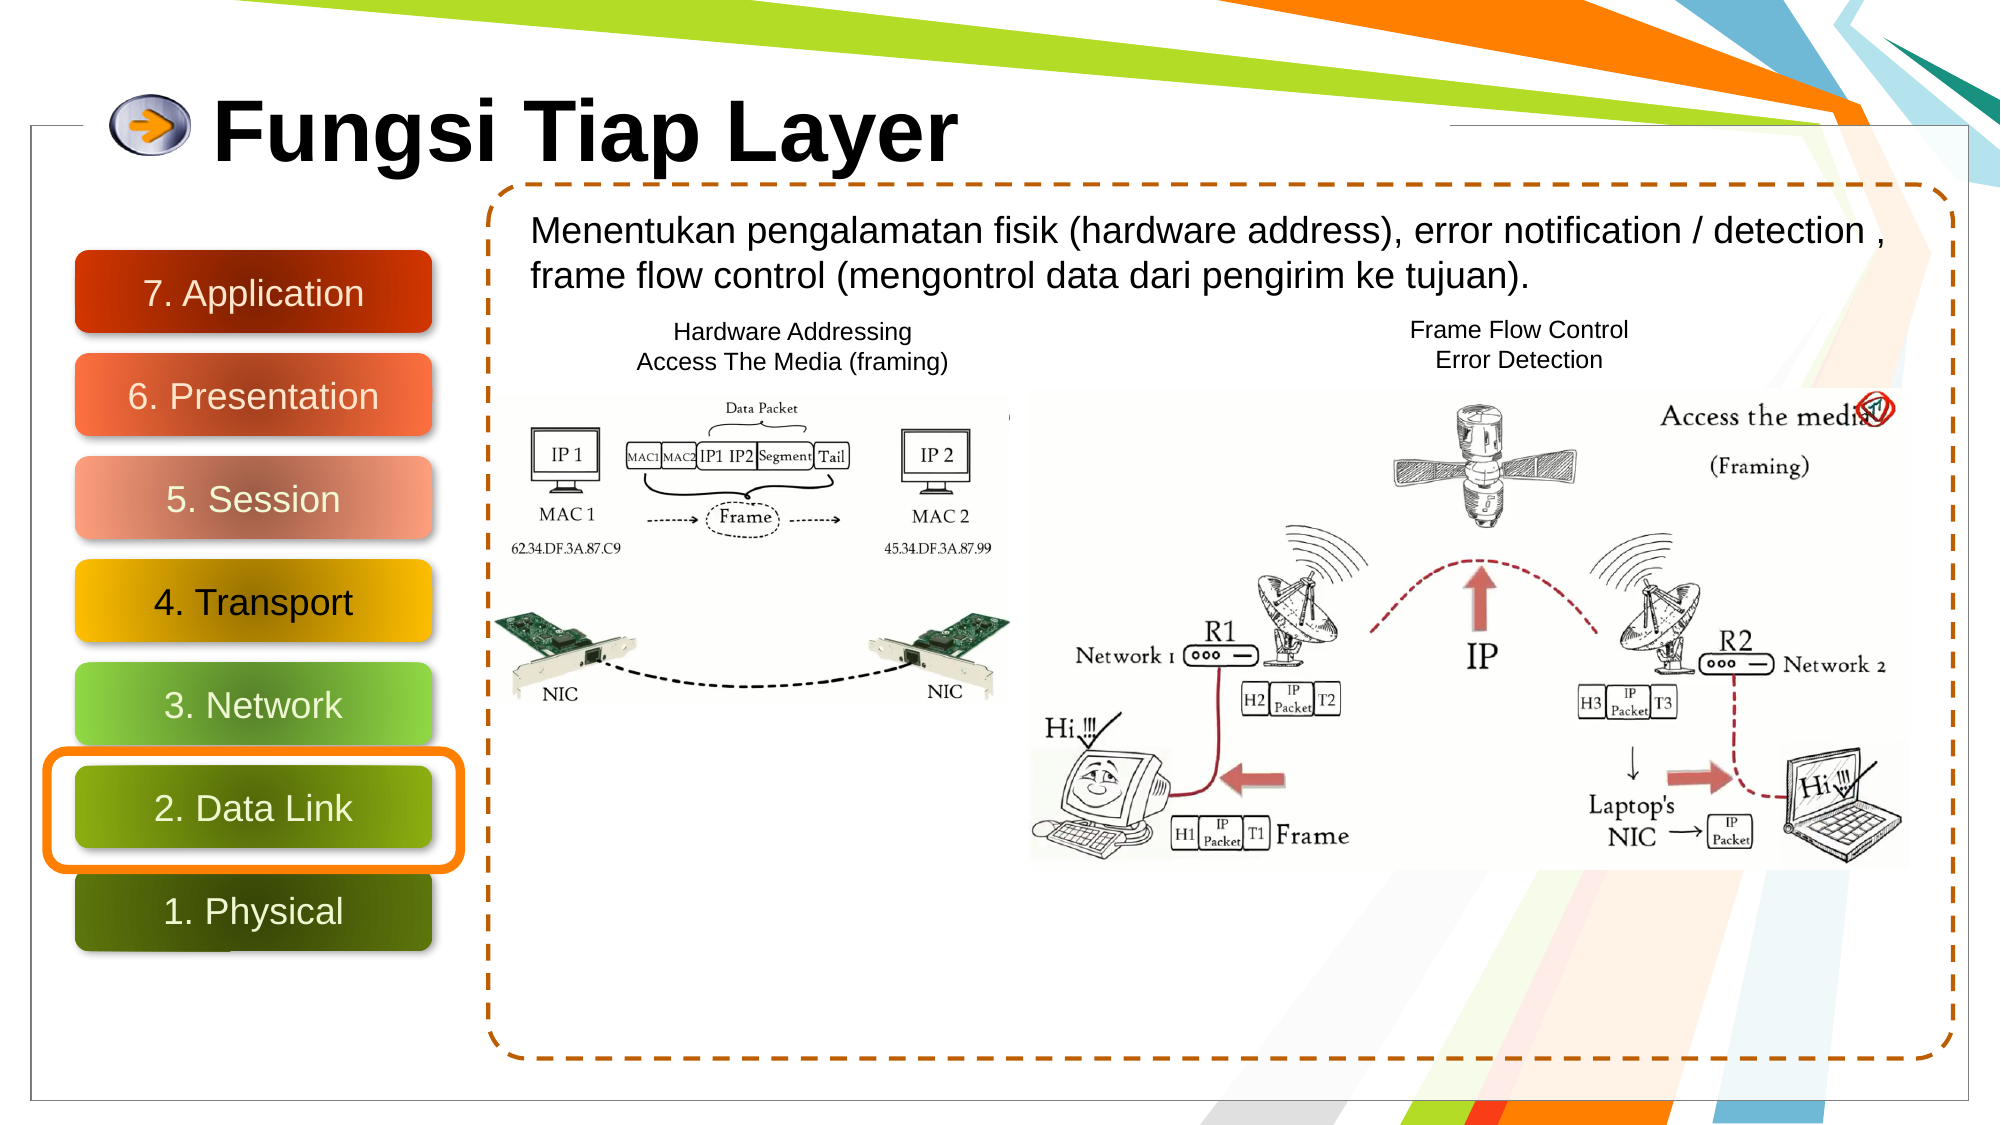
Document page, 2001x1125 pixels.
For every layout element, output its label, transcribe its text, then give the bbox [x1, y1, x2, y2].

text_box 4. Transport [74, 559, 433, 642]
text_box Hardware Addressing Access The Media (framing) [576, 308, 1010, 384]
text_box 7. Application [74, 250, 433, 333]
text_box [44, 749, 463, 872]
text_box 1. Physical [74, 872, 433, 952]
picture [490, 395, 1011, 706]
text_box 3. Network [74, 662, 433, 745]
title Fungsi Tiap Layer [197, 32, 1577, 220]
text_box [486, 182, 1956, 1061]
text_box 6. Presentation [74, 353, 433, 436]
picture [1028, 387, 1910, 870]
picture [109, 94, 191, 156]
text_box 5. Session [74, 456, 433, 539]
text_box Frame Flow Control Error Detection [1302, 306, 1737, 382]
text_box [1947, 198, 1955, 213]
